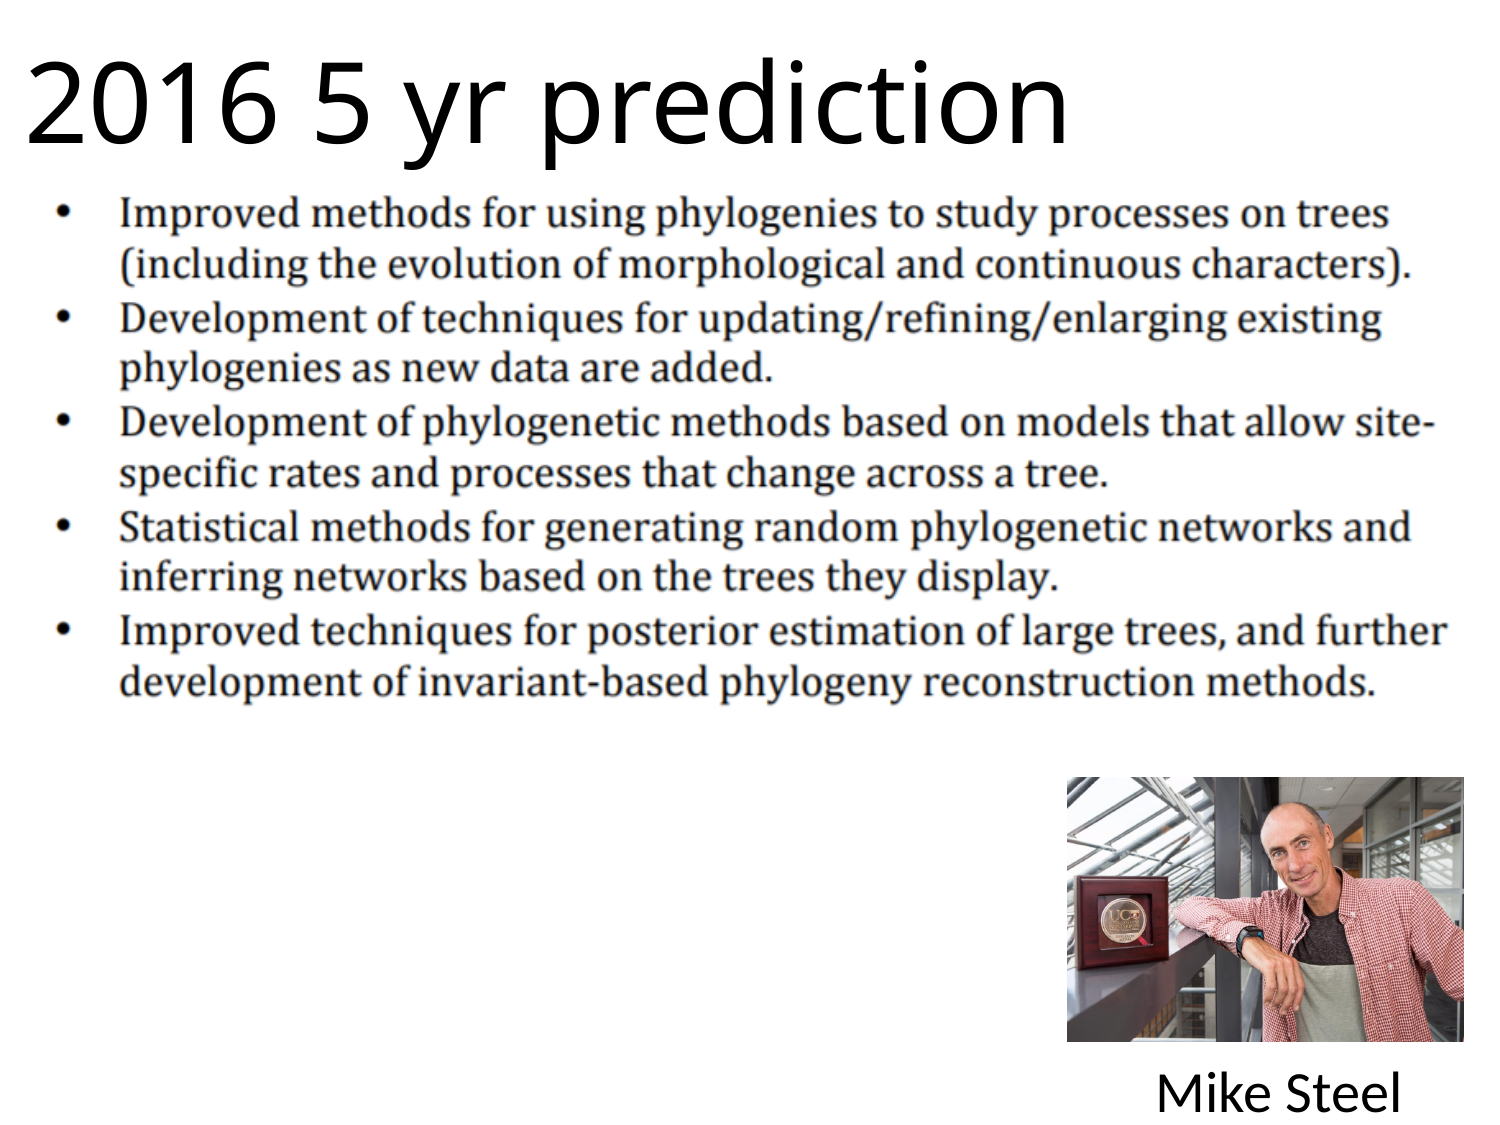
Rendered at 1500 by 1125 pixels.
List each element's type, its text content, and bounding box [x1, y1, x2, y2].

picture [1067, 777, 1464, 1042]
title 2016 5 yr prediction [9, 0, 1304, 217]
picture [20, 176, 1492, 758]
text_box Mike Steel [1140, 1054, 1500, 1125]
